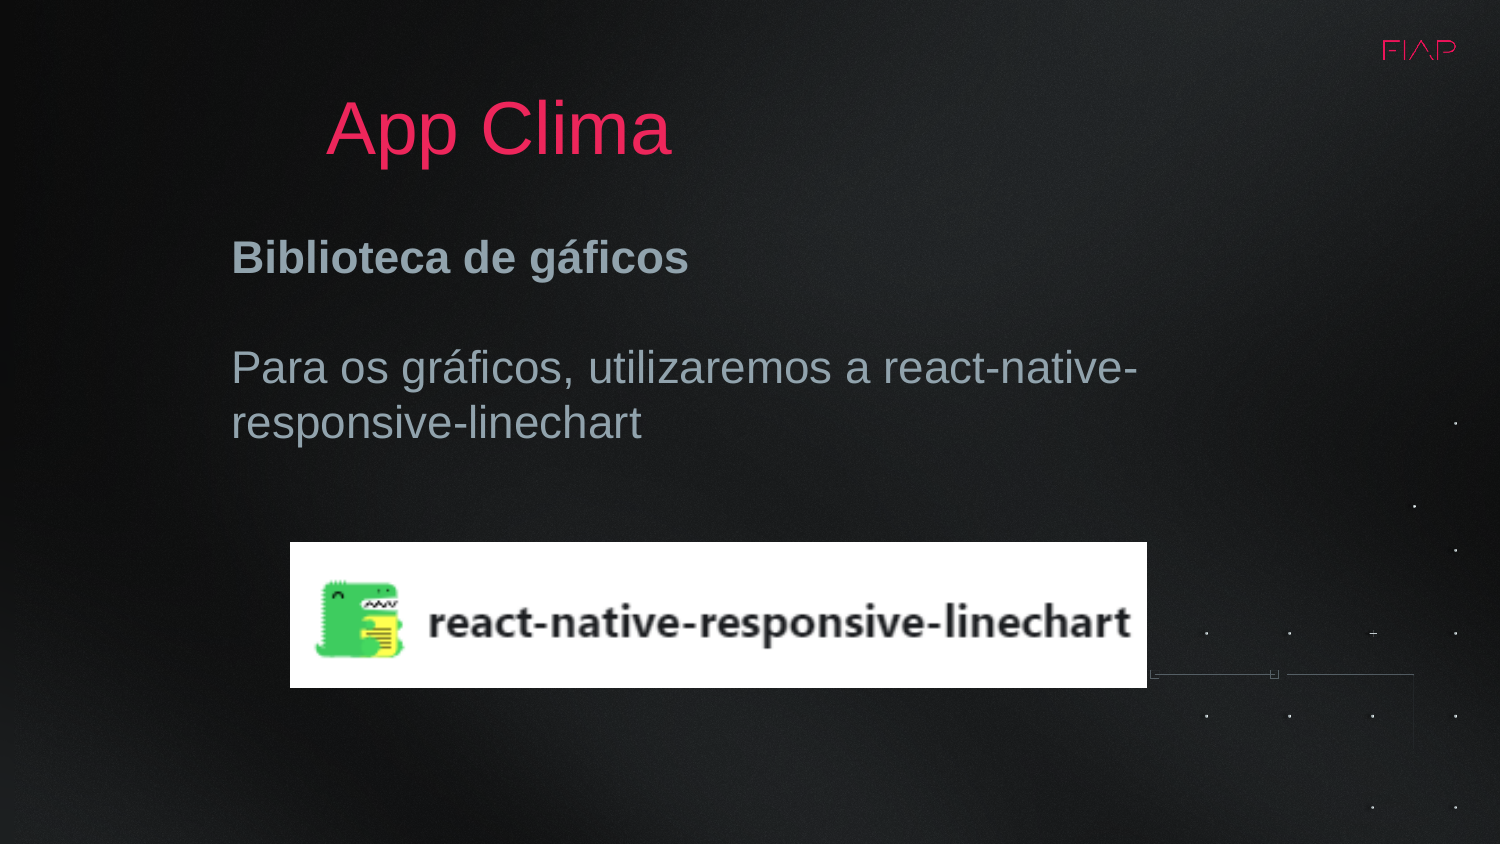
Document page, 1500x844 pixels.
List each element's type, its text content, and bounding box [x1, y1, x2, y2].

text_box App Clima [311, 72, 1126, 177]
text_box Biblioteca de gáficos Para os gráficos, utilizaremos a react-native-responsive-linechart [216, 220, 1284, 456]
picture [0, 0, 1500, 844]
